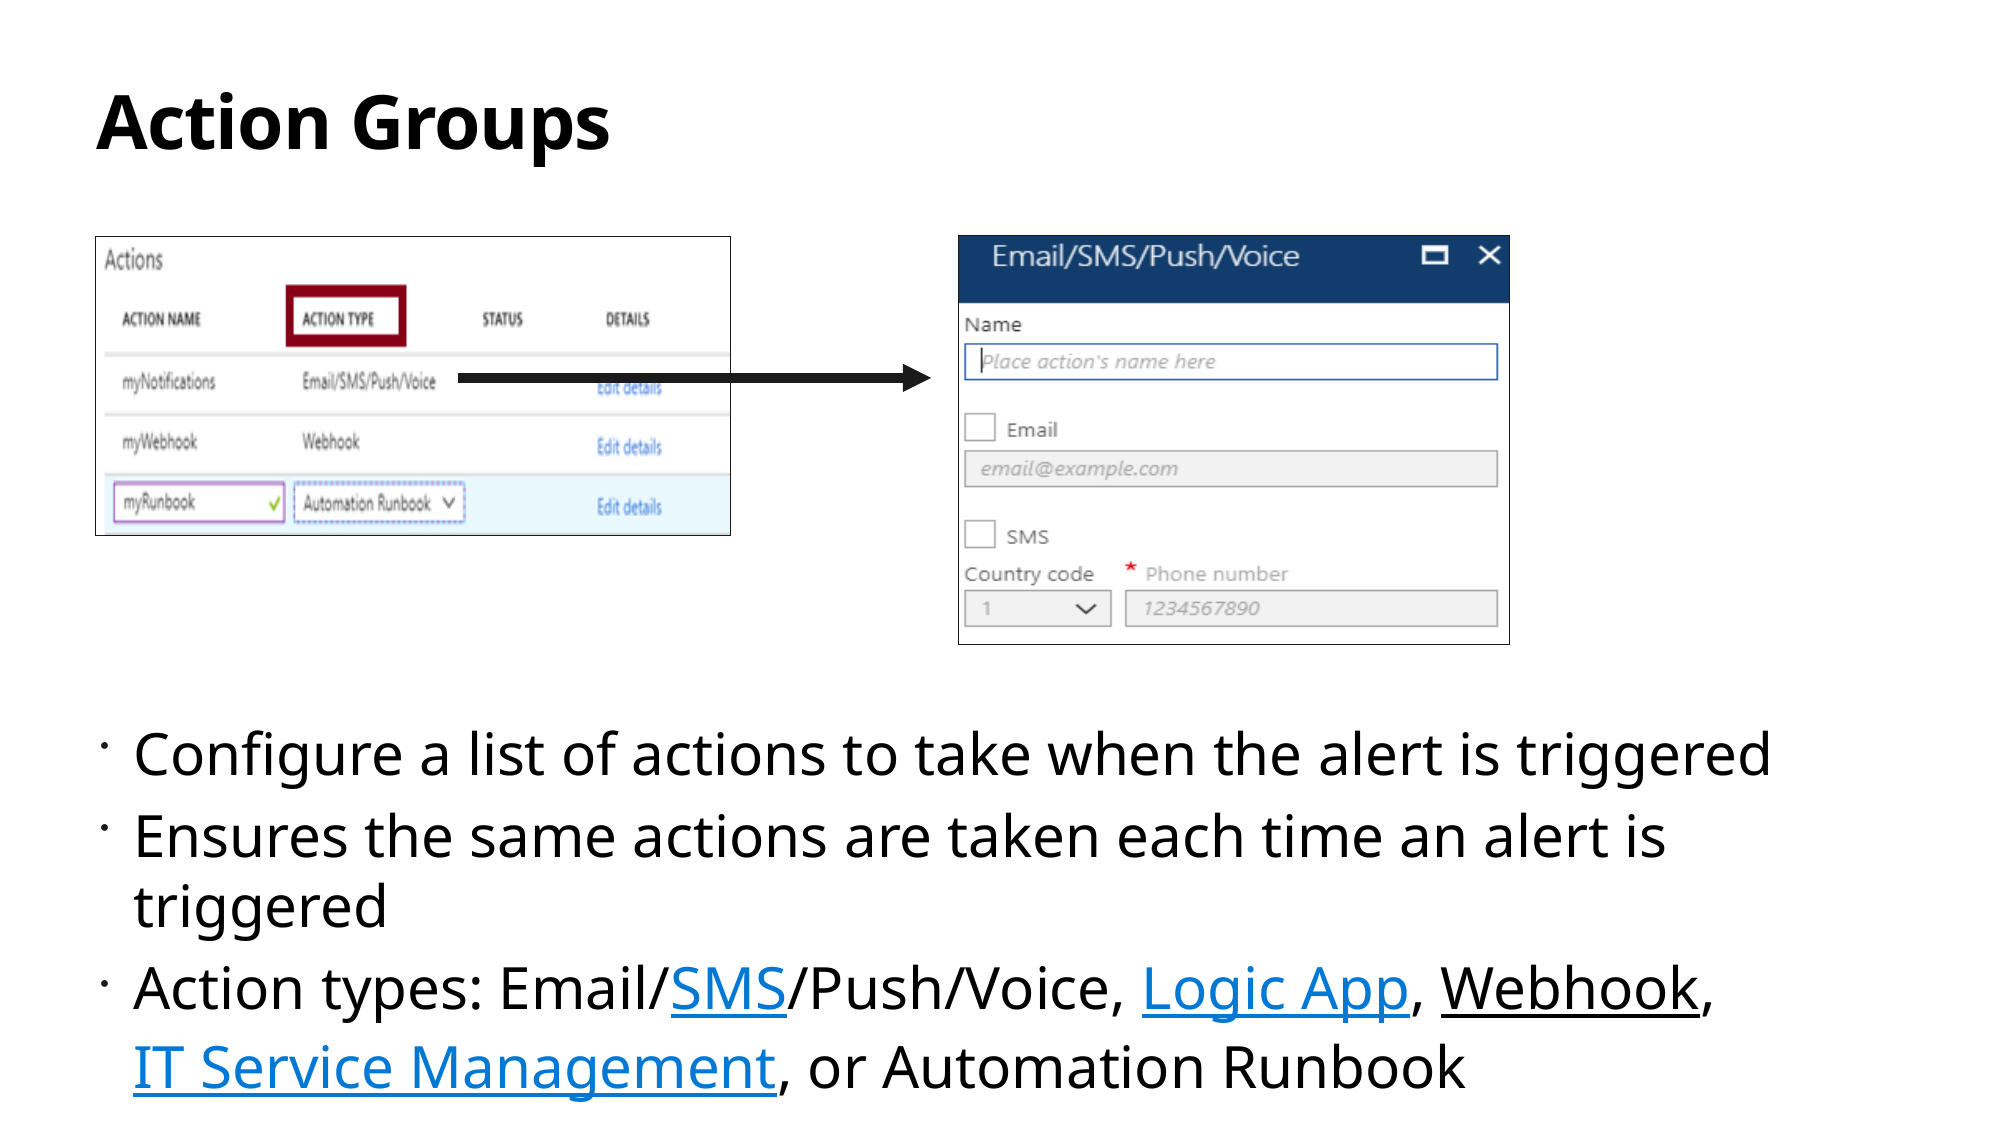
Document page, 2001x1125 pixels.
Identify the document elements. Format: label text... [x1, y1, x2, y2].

title Action Groups [96, 75, 1904, 166]
list Configure a list of actions to take when the alert is triggered Ensures the same actions are taken each time an alert is triggered Action types: Email/SMS/Push/Voice, Logic App, Webhook, IT Service Management, or Automation Runbook [95, 717, 1904, 1029]
picture [95, 236, 731, 536]
picture [957, 235, 1510, 645]
